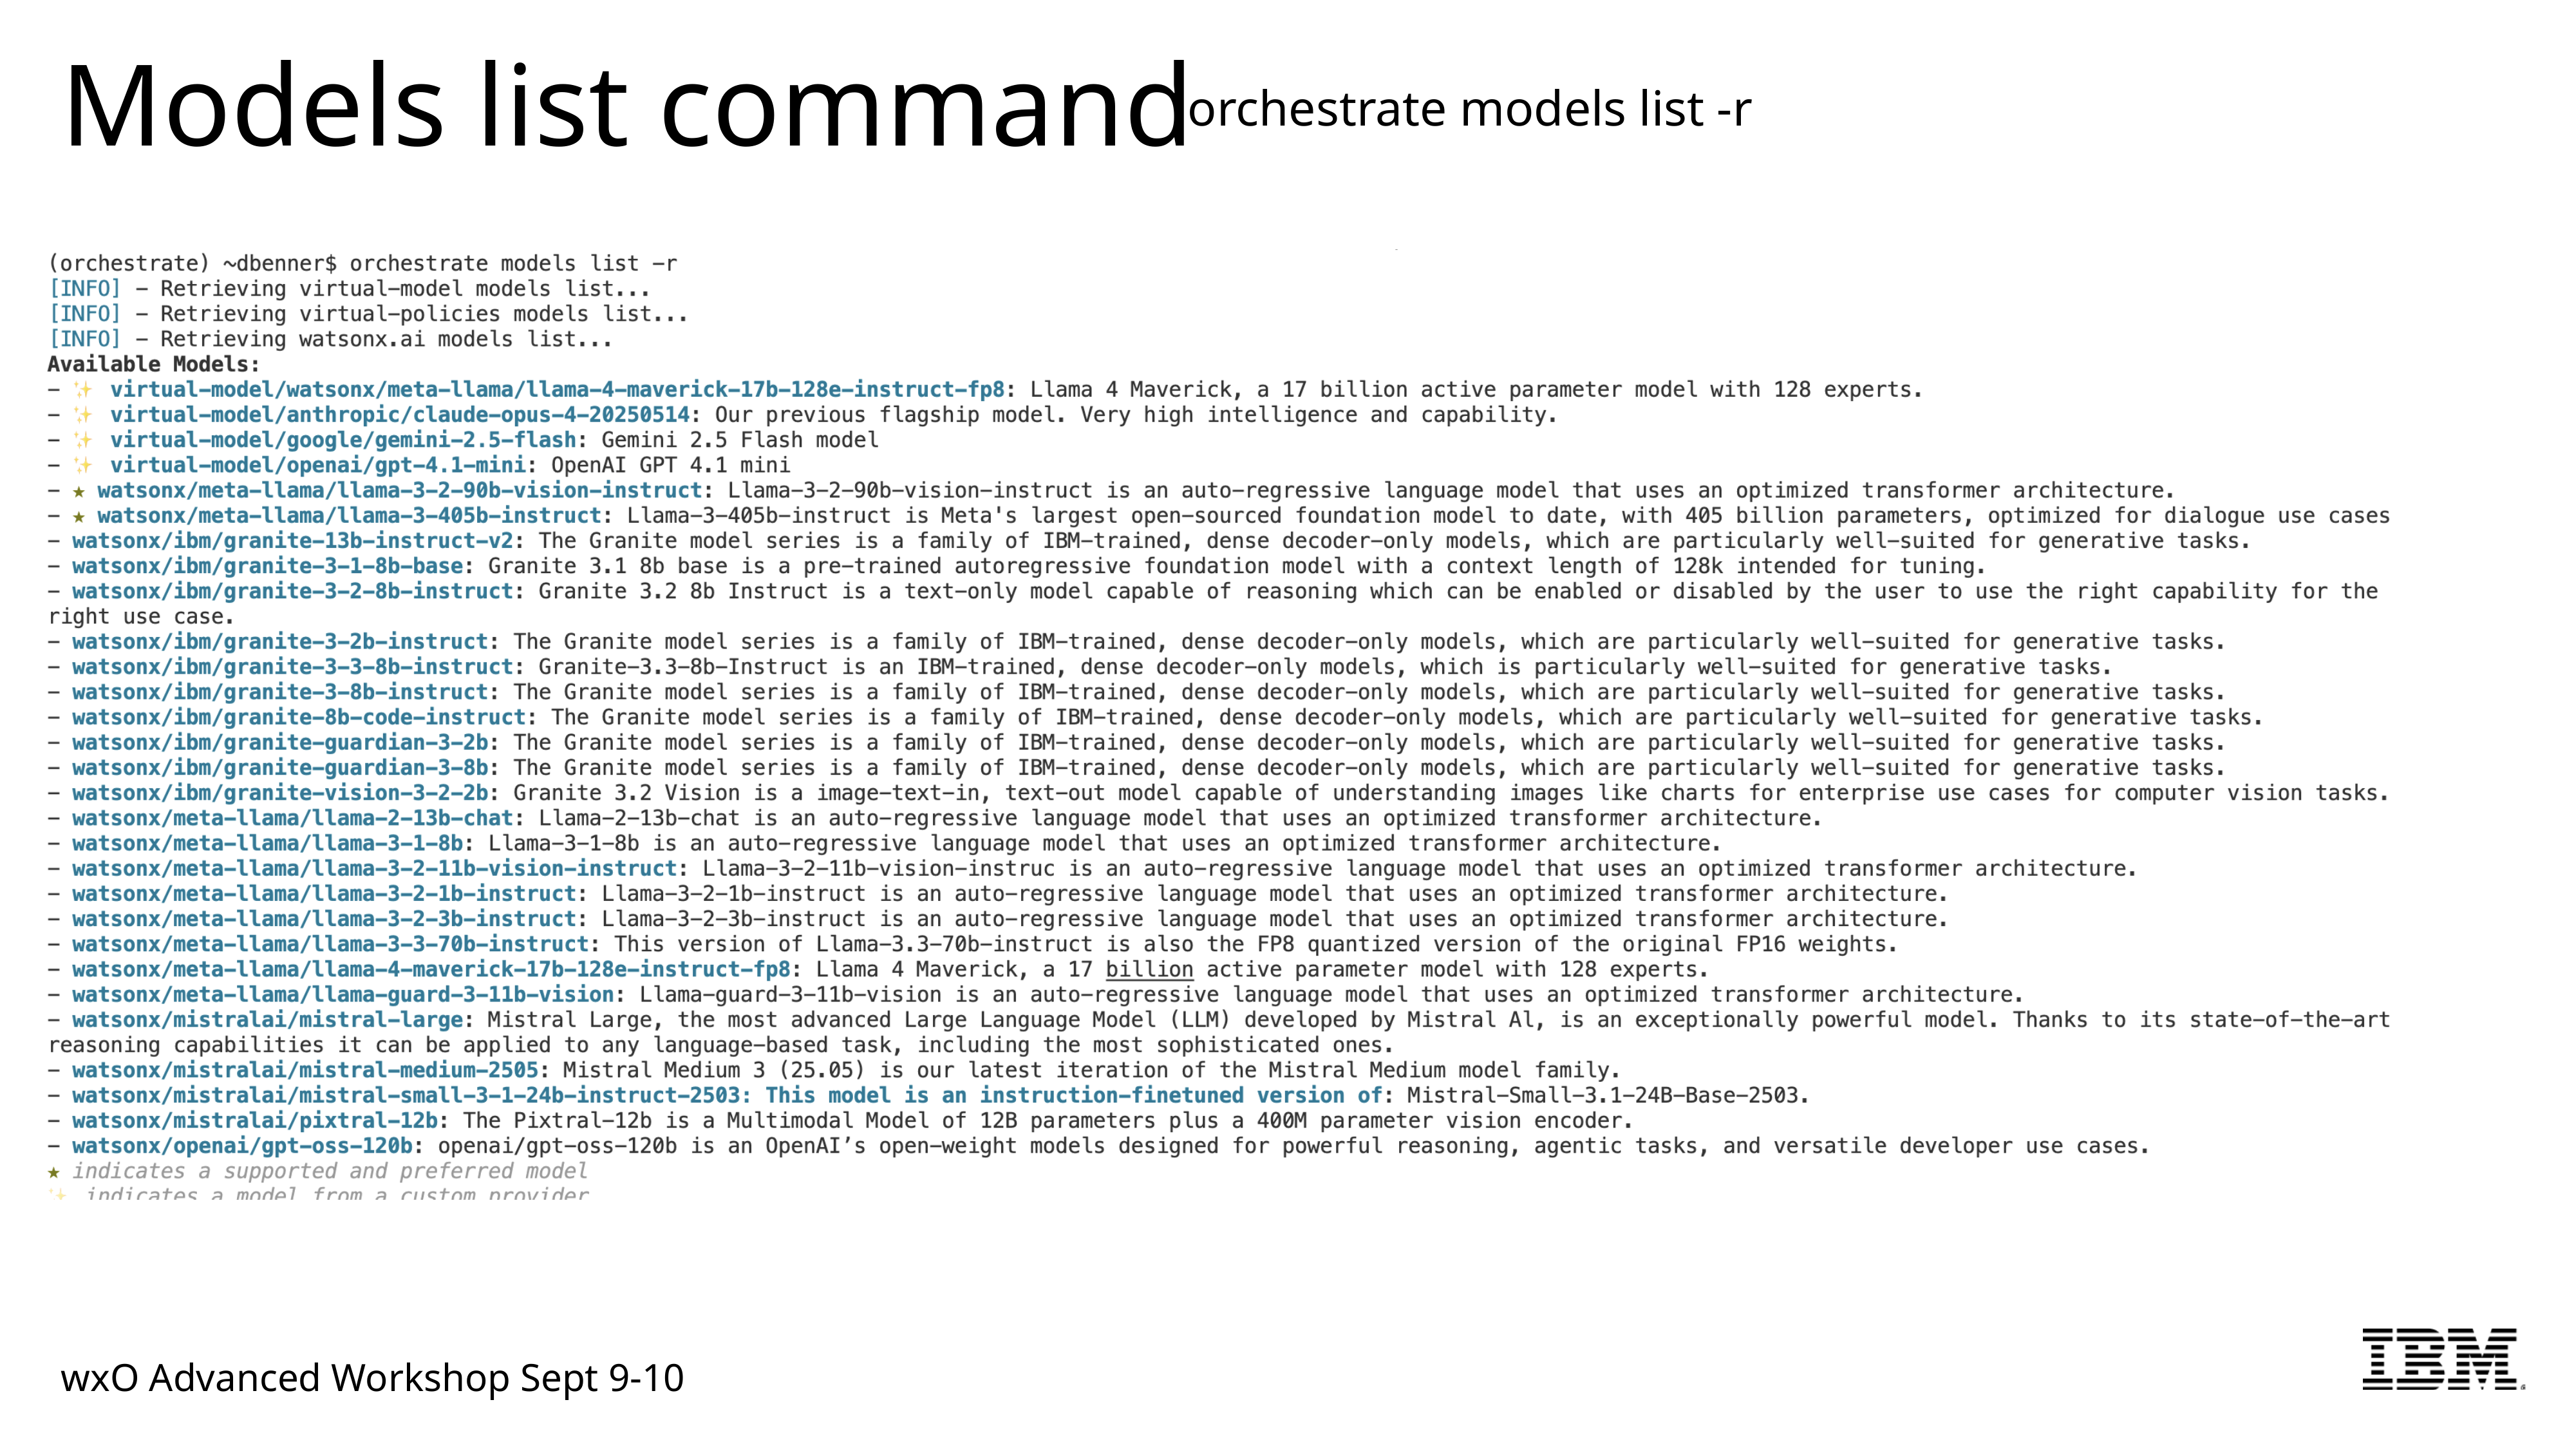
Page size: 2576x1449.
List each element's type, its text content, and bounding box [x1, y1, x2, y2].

text_box orchestrate models list -r [1187, 77, 1788, 175]
title Models list command [60, 32, 1396, 247]
list wxO Advanced Workshop Sept 9-10 [60, 1318, 1227, 1399]
picture [45, 249, 2408, 1200]
